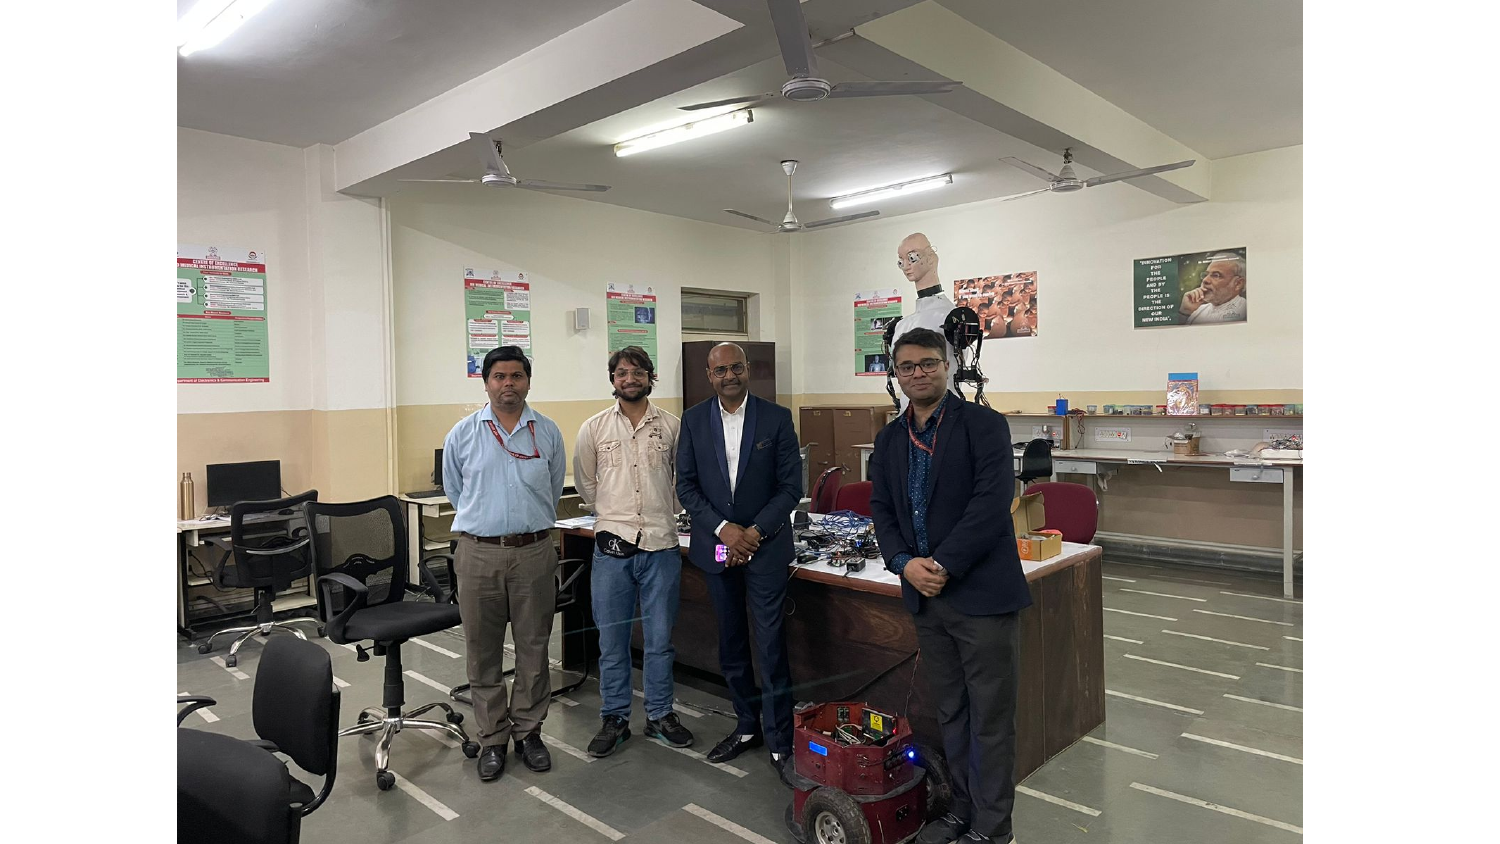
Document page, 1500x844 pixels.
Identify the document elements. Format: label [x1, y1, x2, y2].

picture [177, 0, 1303, 844]
